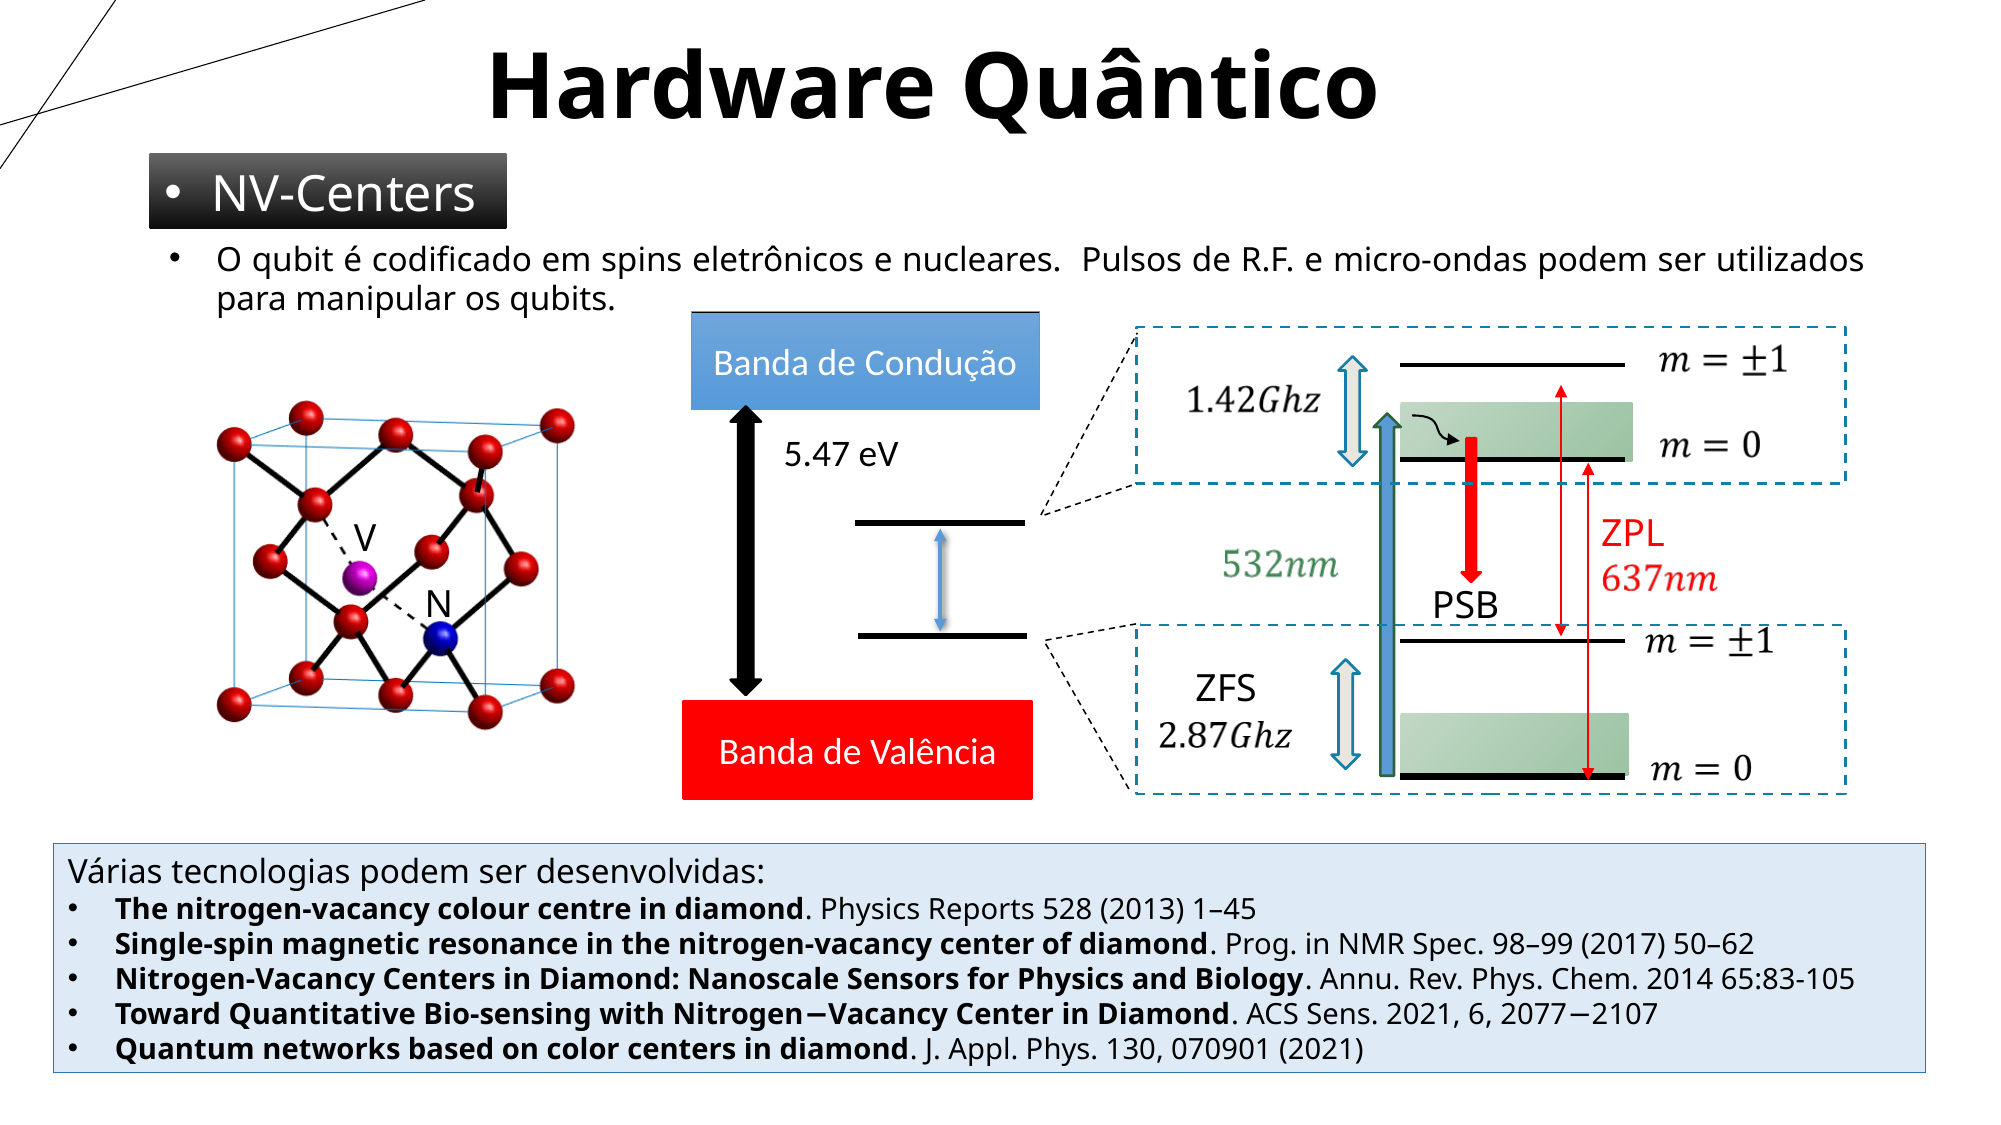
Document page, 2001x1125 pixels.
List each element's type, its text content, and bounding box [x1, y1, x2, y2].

text_box [1136, 326, 1846, 484]
text_box Várias tecnologias podem ser desenvolvidas: The nitrogen-vacancy colour centre in diamond. Physics Reports 528 (2013) 1–45 Single-spin magnetic resonance in the nitrogen-vacancy center of diamond. Prog. in NMR Spec. 98–99 (2017) 50–62 Nitrogen-Vacancy Centers in Diamond: Nanoscale Sensors for Physics and Biology. Annu. Rev. Phys. Chem. 2014 65:83-105 Toward Quantitative Bio-sensing with Nitrogen−Vacancy Center in Diamond. ACS Sens. 2021, 6, 2077−2107 Quantum networks based on color centers in diamond. J. Appl. Phys. 130, 070901 (2021) [53, 843, 1926, 1073]
text_box Banda de Valência [683, 700, 1032, 799]
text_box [1045, 643, 1131, 793]
picture [197, 394, 611, 748]
text_box [1216, 540, 1343, 587]
text_box O qubit é codificado em spins eletrônicos e nucleares. Pulsos de R.F. e micro-ondas podem ser utilizados para manipular os qubits. [154, 230, 1883, 325]
text_box [730, 406, 762, 696]
text_box [1640, 617, 1781, 625]
text_box Banda de Condução [691, 311, 1040, 410]
text_box [1461, 484, 1481, 582]
text_box [1380, 484, 1394, 625]
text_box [1040, 332, 1138, 515]
text_box PSB [1416, 573, 1529, 625]
text_box Hardware Quântico [470, 19, 1508, 145]
text_box [1136, 625, 1846, 794]
text_box [1595, 555, 1722, 602]
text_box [1045, 622, 1141, 641]
text_box 5.47 eV [768, 420, 934, 481]
text_box NV-Centers [149, 153, 507, 229]
text_box ZPL [1589, 501, 1746, 562]
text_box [1412, 415, 1460, 441]
